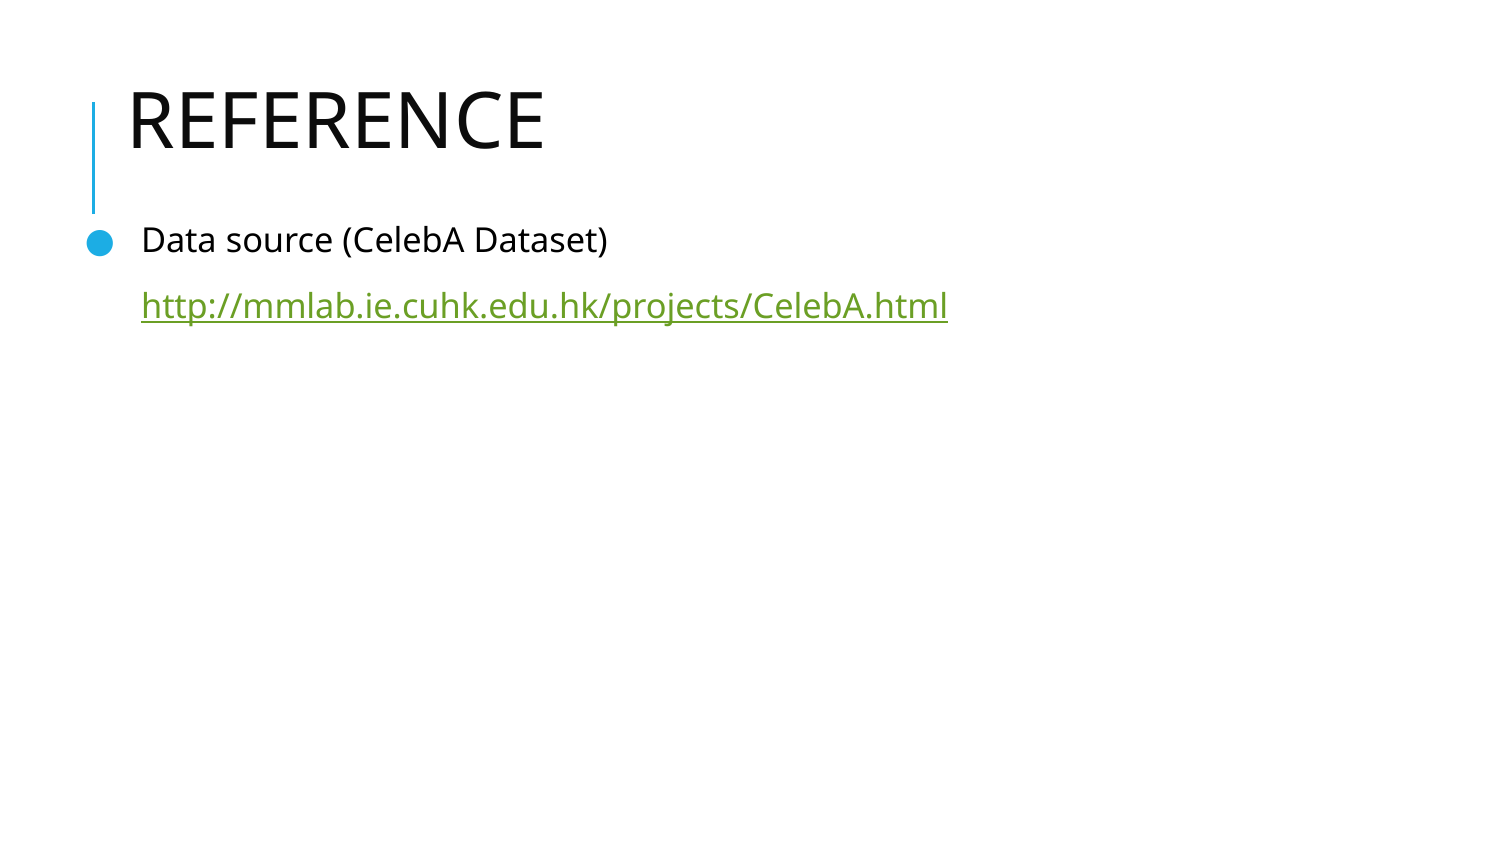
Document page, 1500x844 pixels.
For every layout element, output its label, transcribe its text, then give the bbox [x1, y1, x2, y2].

title REFERENCE [51, 72, 1449, 189]
list Data source (CelebA Dataset) http://mmlab.ie.cuhk.edu.hk/projects/CelebA.html [51, 207, 1449, 750]
